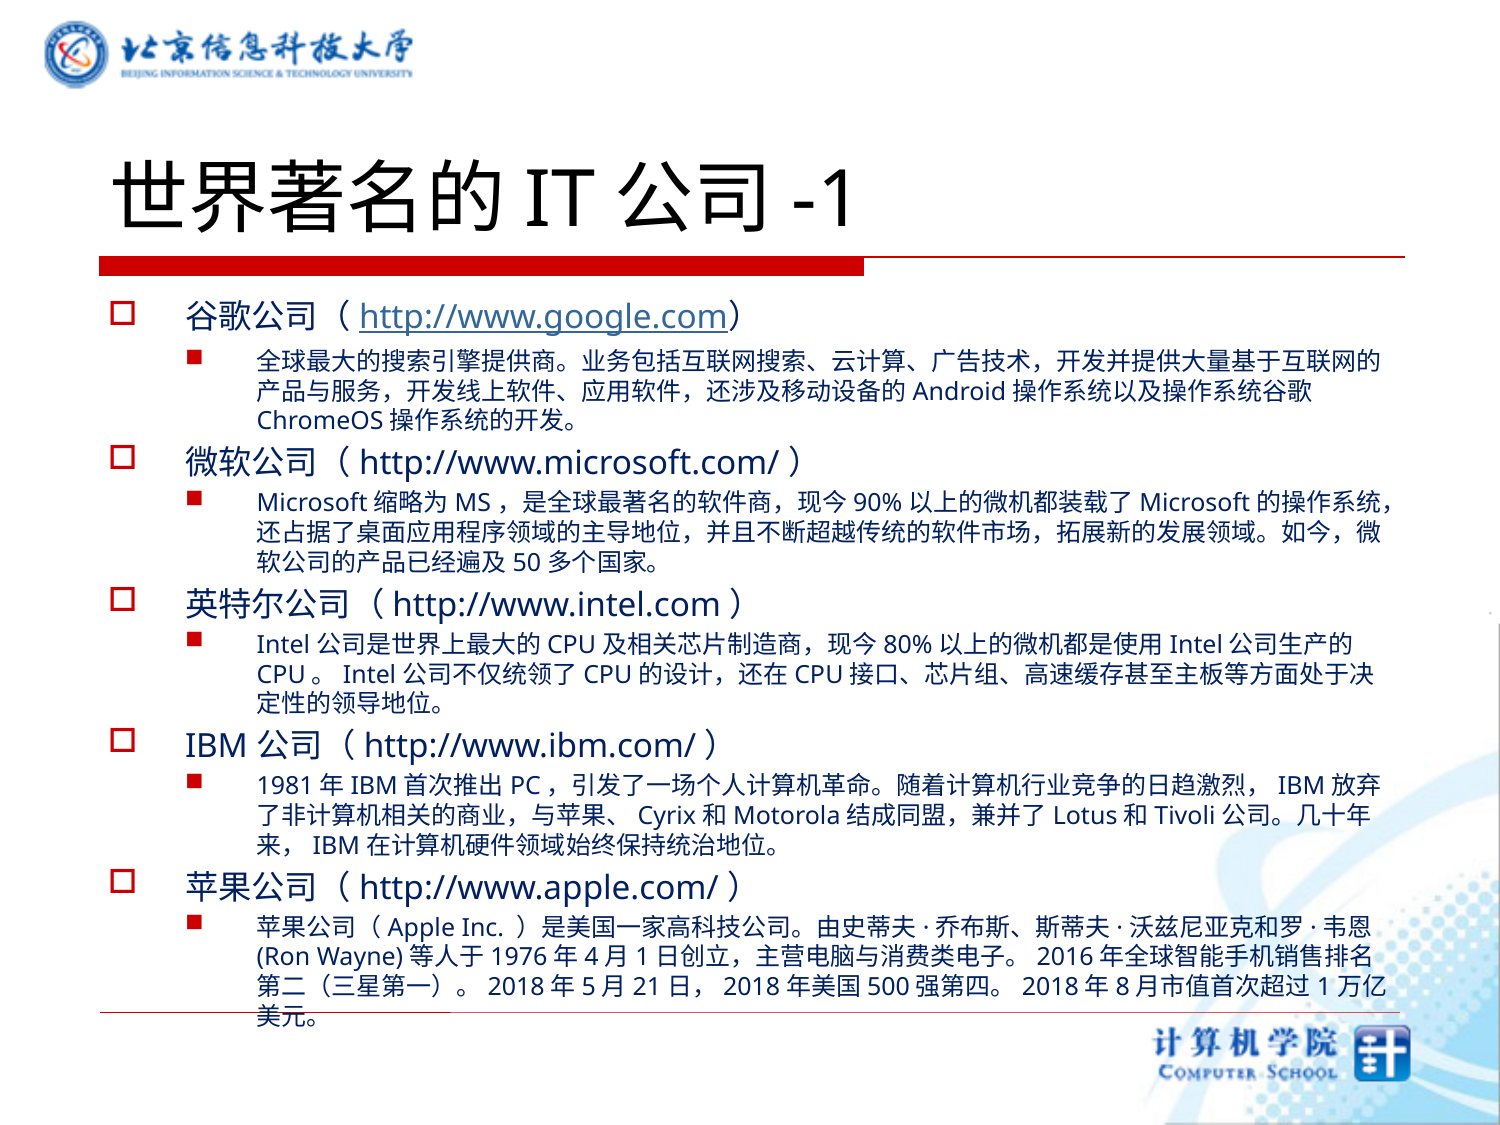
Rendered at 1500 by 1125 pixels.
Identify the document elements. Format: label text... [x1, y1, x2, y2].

list 谷歌公司（http://www.google.com） 全球最大的搜索引擎提供商。业务包括互联网搜索、云计算、广告技术，开发并提供大量基于互联网的产品与服务，开发线上软件、应用软件，还涉及移动设备的Android操作系统以及操作系统谷歌ChromeOS操作系统的开发。 微软公司（http://www.microsoft.com/） Microsoft缩略为MS，是全球最著名的软件商，现今90%以上的微机都装载了Microsoft的操作系统，还占据了桌面应用程序领域的主导地位，并且不断超越传统的软件市场，拓展新的发展领域。如今，微软公司的产品已经遍及50多个国家。 英特尔公司（http://www.intel.com） Intel公司是世界上最大的CPU及相关芯片制造商，现今80%以上的微机都是使用Intel公司生产的CPU。Intel公司不仅统领了CPU的设计，还在CPU接口、芯片组、高速缓存甚至主板等方面处于决定性的领导地位。 IBM公司（http://www.ibm.com/） 1981年IBM首次推出PC，引发了一场个人计算机革命。随着计算机行业竞争的日趋激烈，IBM放弃了非计算机相关的商业，与苹果、Cyrix和Motorola结成同盟，兼并了Lotus和Tivoli公司。几十年来，IBM在计算机硬件领域始终保持统治地位。 苹果公司（http://www.apple.com/） 苹果公司（Apple Inc. ）是美国一家高科技公司。由史蒂夫·乔布斯、斯蒂夫·沃兹尼亚克和罗·韦恩(Ron Wayne)等人于1976年4月1日创立，主营电脑与消费类电子。2016年全球智能手机销售排名第二（三星第一）。2018年5月21日，2018年美国500强第四。2018年8月市值首次超过1万亿美元。 [92, 287, 1406, 988]
title 世界著名的IT公司-1 [93, 49, 1407, 250]
picture [0, 0, 1500, 1125]
